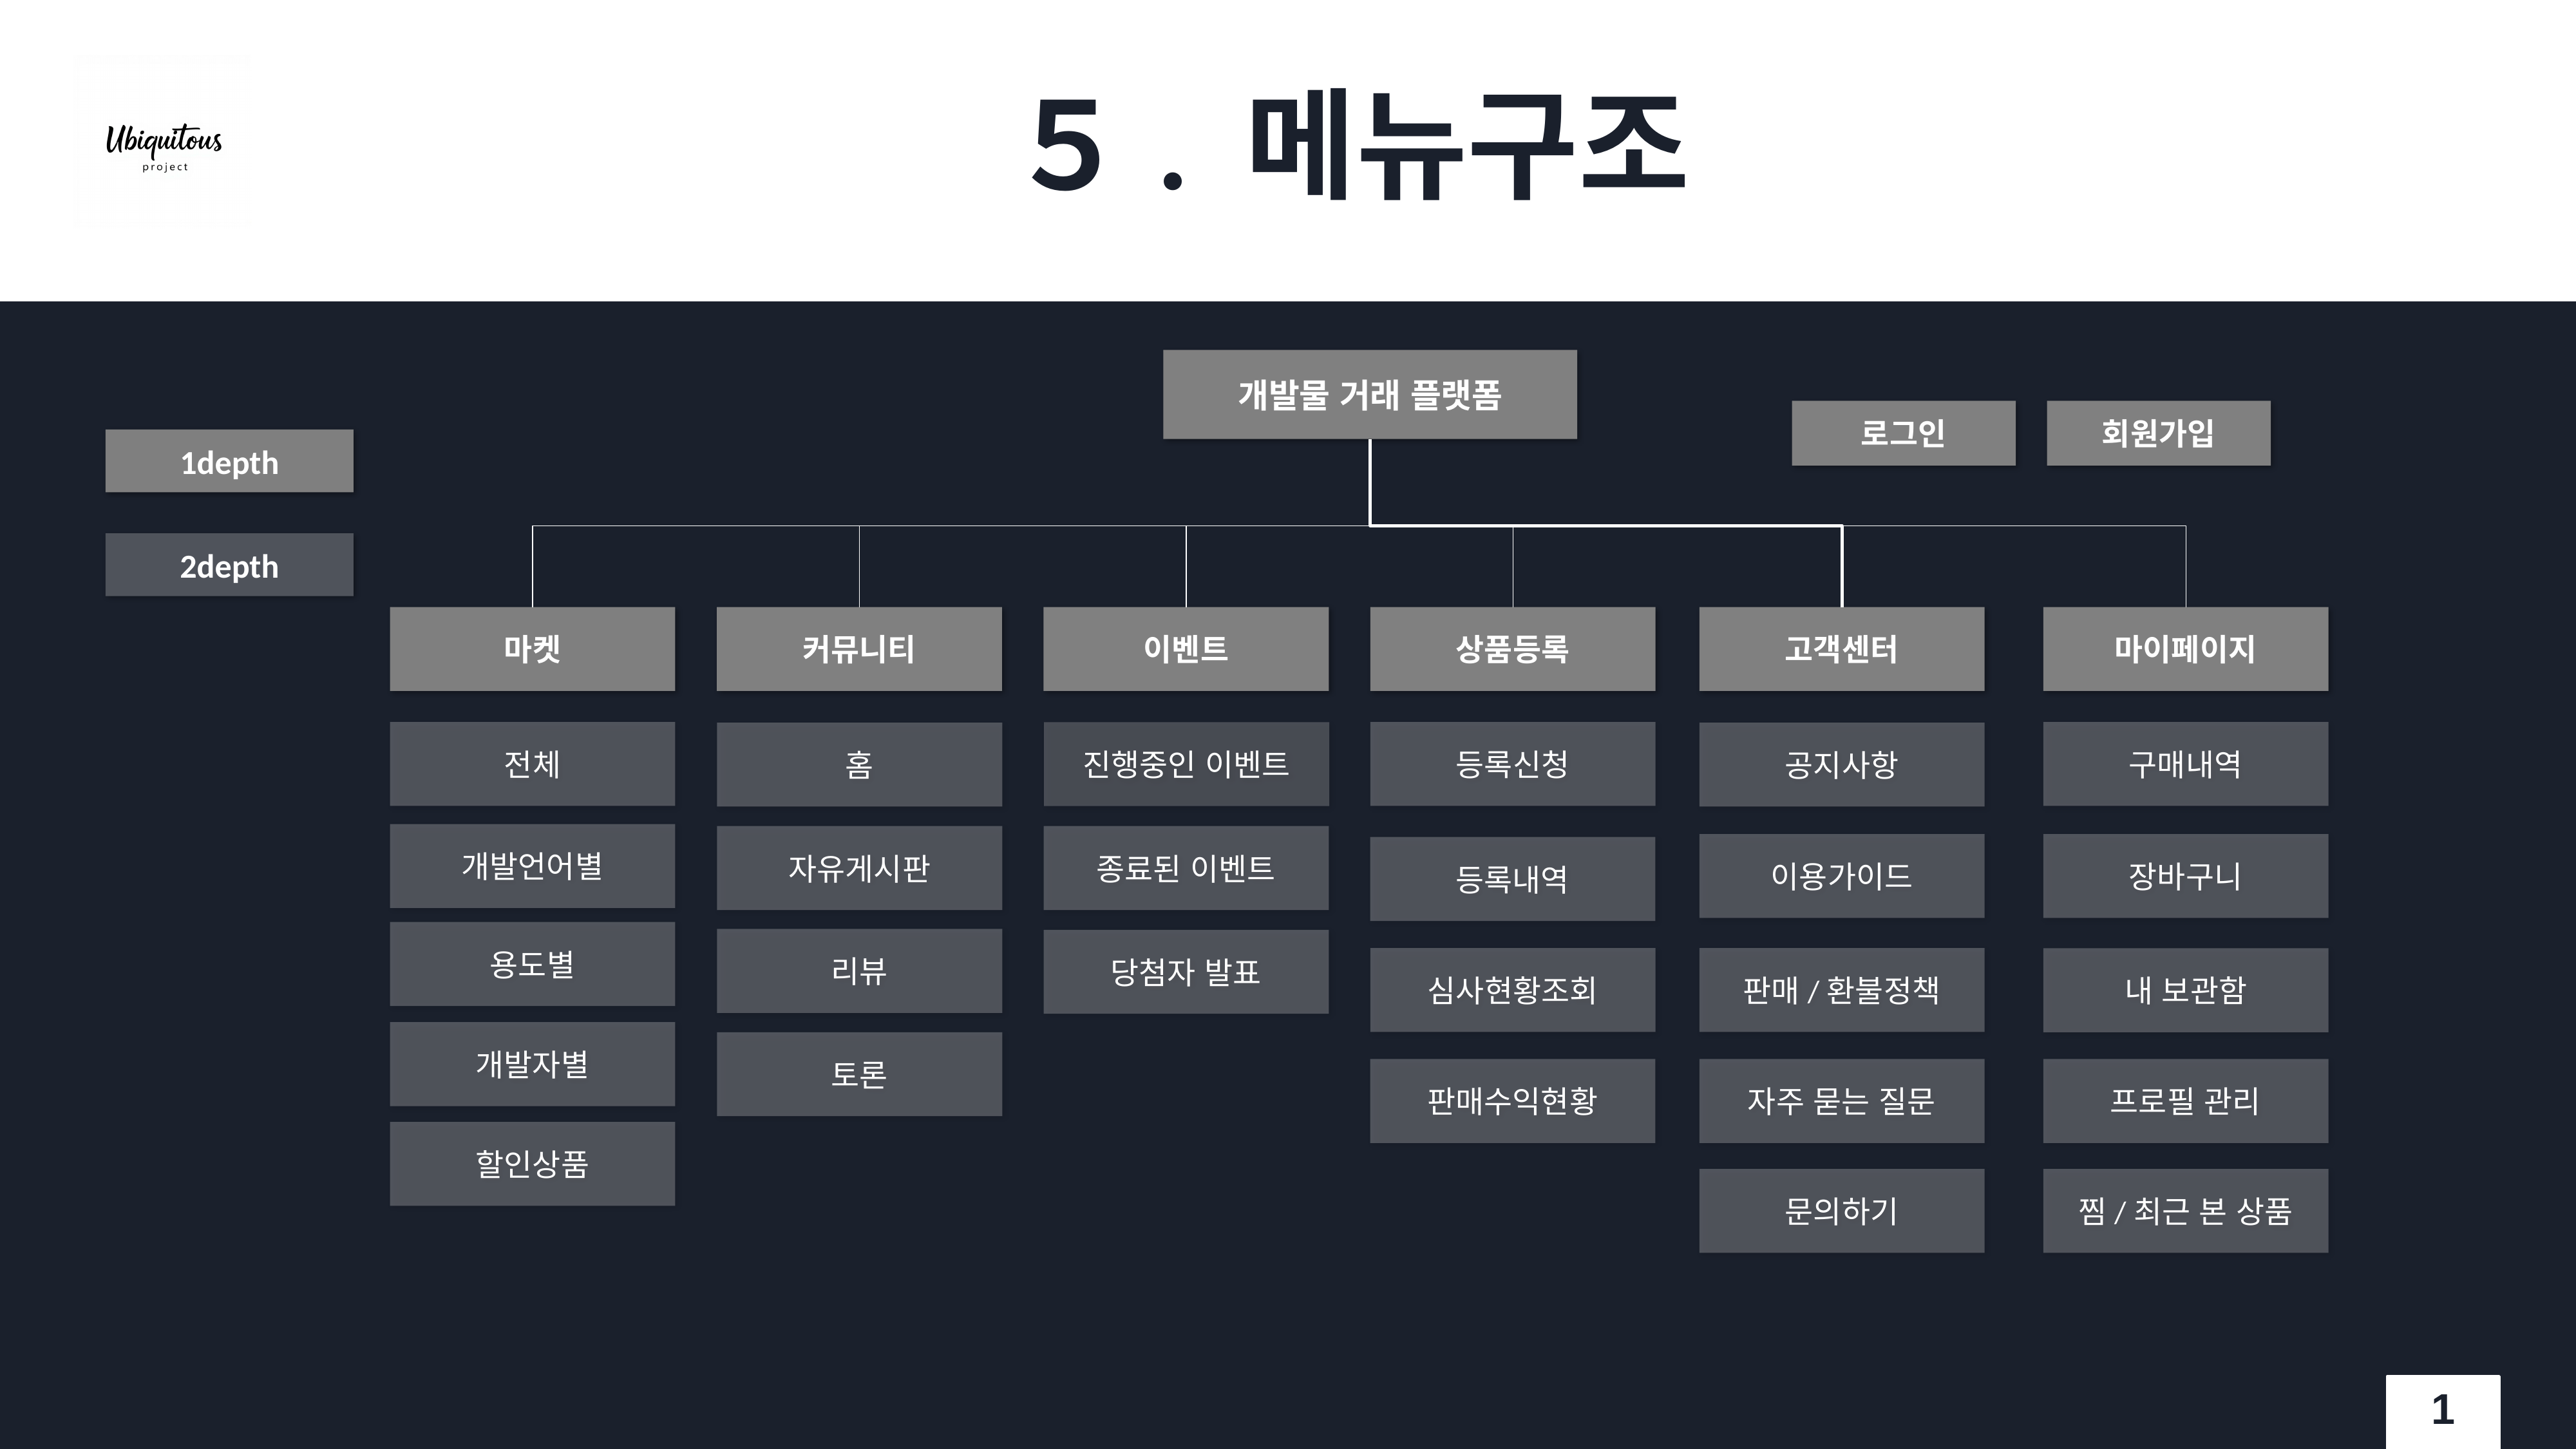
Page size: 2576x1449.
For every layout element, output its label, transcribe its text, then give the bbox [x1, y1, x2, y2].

text_box 이벤트 [1202, 621, 1330, 692]
text_box 로그인 [1866, 399, 2017, 467]
text_box 할인상품 [389, 1121, 677, 1208]
text_box 2depth [104, 532, 355, 598]
text_box 자유게시판 [715, 825, 864, 911]
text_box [1357, 451, 1519, 595]
text_box 구매내역 [2042, 721, 2330, 808]
text_box 등록신청 [1369, 721, 1657, 808]
text_box 개발언어별 [389, 823, 677, 909]
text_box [867, 309, 1036, 942]
text_box 공지사항 [1866, 721, 1986, 808]
text_box 판매/환불정책 [1698, 947, 1986, 1033]
text_box 문의하기 [1698, 1168, 1986, 1255]
text_box 판매수익현황 [1368, 1057, 1656, 1144]
text_box 종료된 이벤트 [1042, 825, 1330, 911]
text_box 1depth [104, 428, 355, 493]
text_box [1694, 309, 1862, 931]
text_box 마켓 [389, 605, 677, 692]
text_box 이용가이드 [1866, 833, 1986, 920]
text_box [1030, 309, 1199, 779]
text_box 홈 [715, 721, 864, 808]
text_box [1194, 430, 1363, 616]
text_box 개발자별 [389, 1021, 677, 1108]
text_box [0, 309, 2576, 1449]
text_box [0, 0, 2576, 302]
text_box 리뷰 [715, 927, 1003, 1014]
text_box 내 보관함 [2042, 947, 2330, 1034]
text_box 장바구니 [2042, 833, 2330, 920]
text_box 고객센터 [1866, 605, 1986, 692]
text_box 등록내역 [1368, 836, 1656, 922]
text_box 마이페이지 [2042, 605, 2330, 692]
text_box 회원가입 [2046, 399, 2272, 467]
text_box 전체 [389, 721, 677, 808]
text_box 1 [2386, 1375, 2501, 1449]
text_box 진행중인 이벤트 [1043, 721, 1331, 808]
text_box 상품등록 [1369, 605, 1519, 692]
text_box 용도별 [389, 921, 677, 1007]
text_box 커뮤니티 [715, 605, 864, 692]
text_box 프로필 관리 [2042, 1057, 2330, 1144]
text_box 찜/최근 본 상품 [2042, 1168, 2330, 1255]
text_box 개발물 거래 플랫폼 [1202, 348, 1519, 440]
text_box 토론 [715, 1031, 1003, 1117]
text_box 당첨자 발표 [1042, 929, 1330, 1015]
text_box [1522, 309, 1690, 759]
text_box 심사현황조회 [1369, 947, 1657, 1033]
text_box 자주 묻는 질문 [1698, 1057, 1986, 1144]
